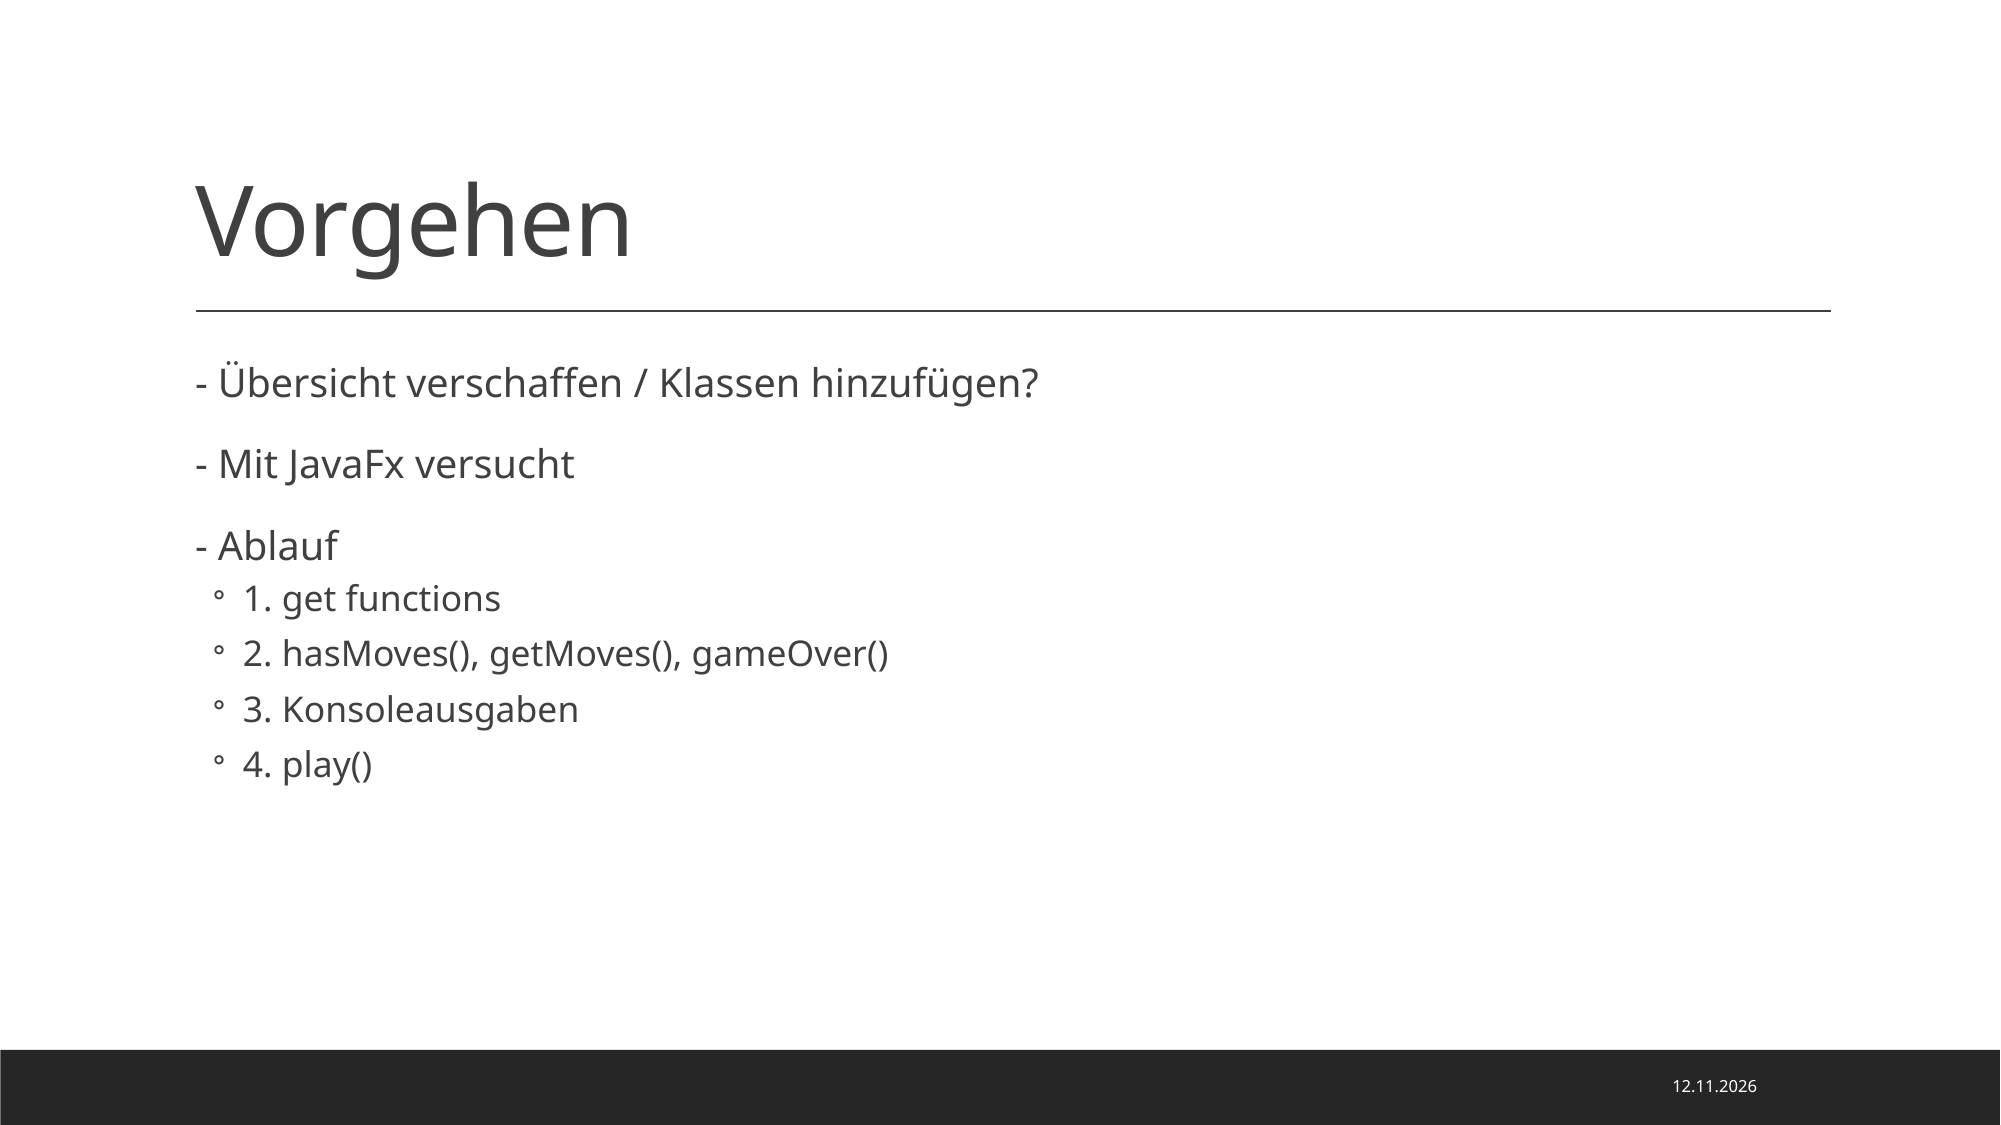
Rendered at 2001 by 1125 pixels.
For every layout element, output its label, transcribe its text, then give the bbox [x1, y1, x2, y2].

title Vorgehen [180, 47, 1830, 285]
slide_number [1348, 1057, 1773, 1118]
list - Übersicht verschaffen / Klassen hinzufügen? - Mit JavaFx versucht - Ablauf 1. get functions 2. hasMoves(), getMoves(), gameOver() 3. Konsoleausgaben 4. play() [180, 345, 1830, 963]
